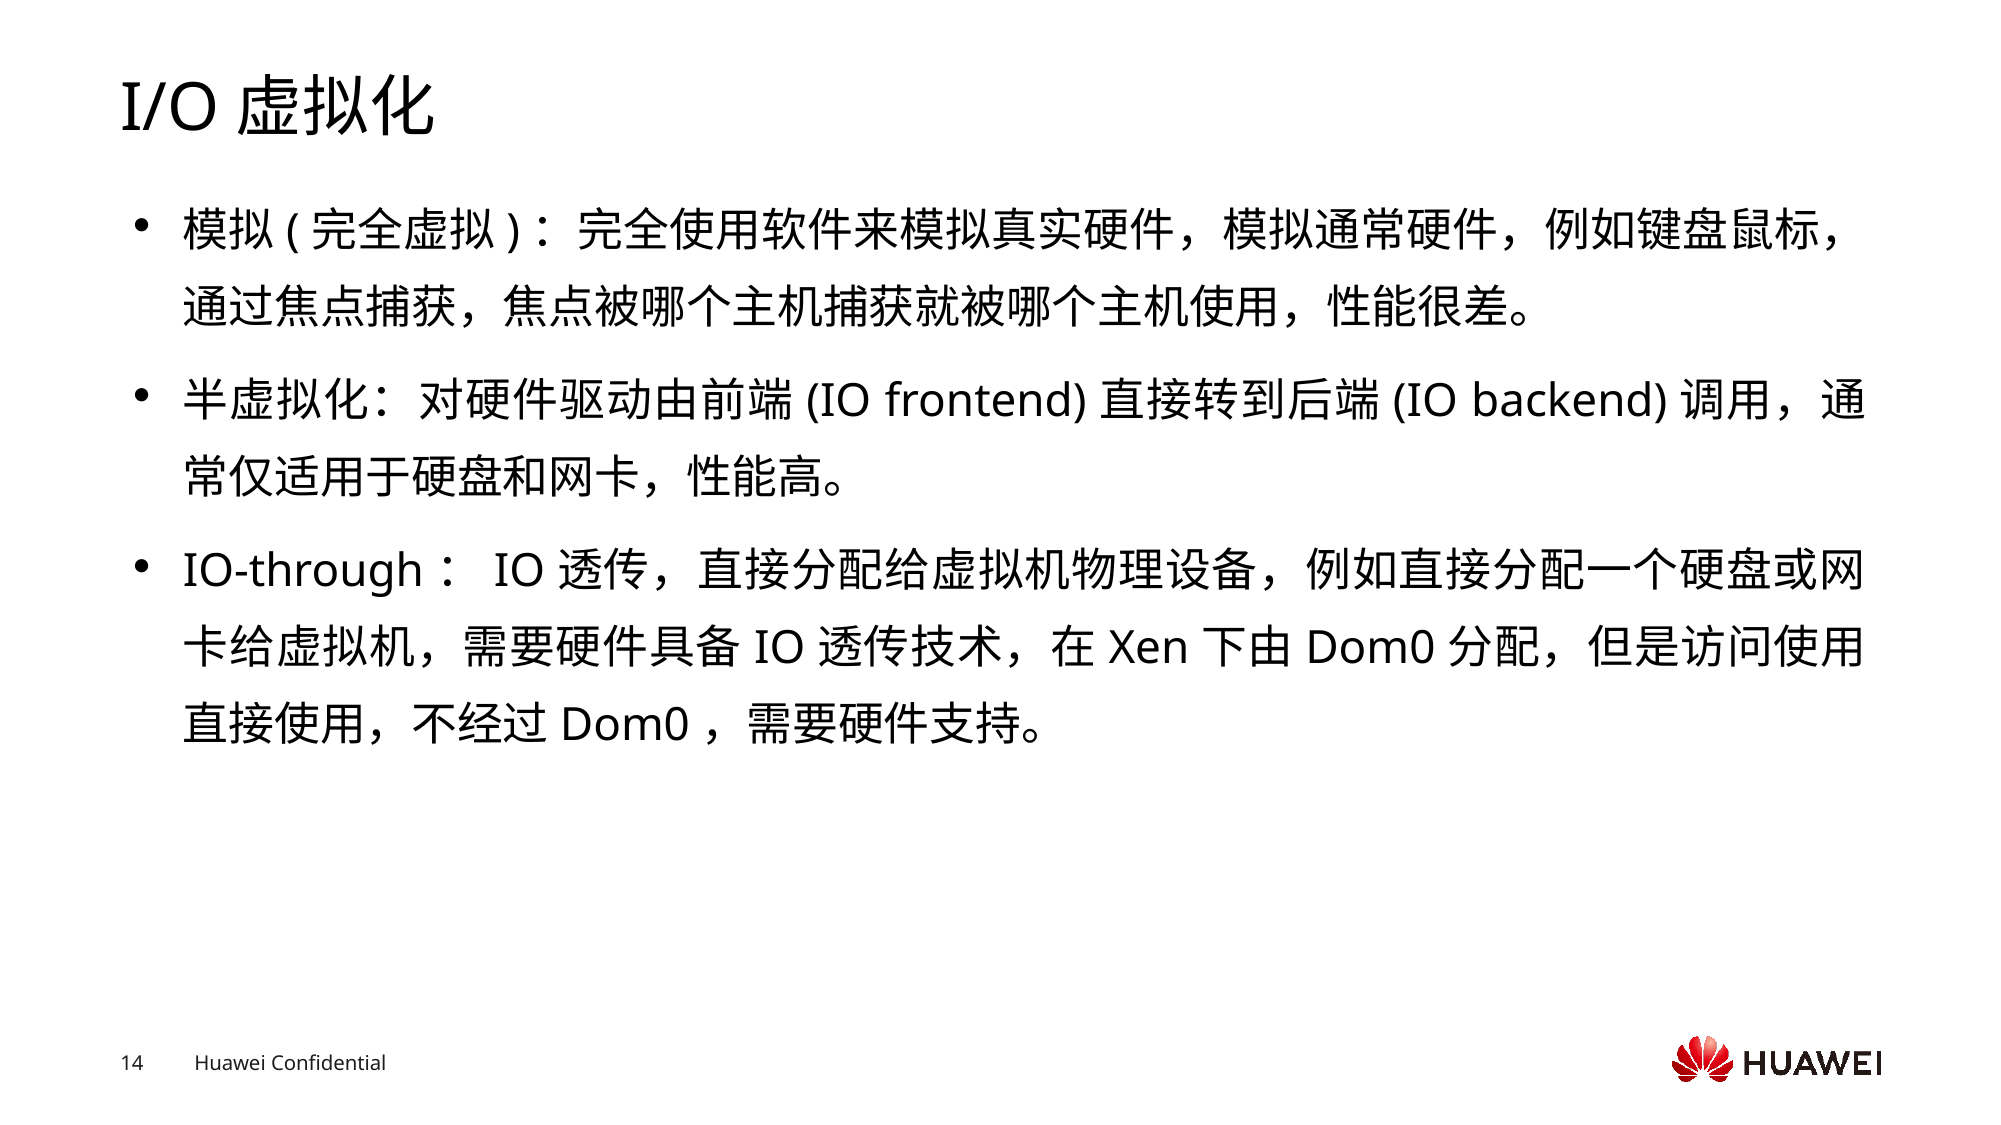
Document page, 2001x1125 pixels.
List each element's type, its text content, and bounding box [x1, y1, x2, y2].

title I/O虚拟化 [120, 73, 1880, 154]
picture [1672, 1036, 1881, 1082]
list 模拟(完全虚拟)：完全使用软件来模拟真实硬件，模拟通常硬件，例如键盘鼠标，通过焦点捕获，焦点被哪个主机捕获就被哪个主机使用，性能很差。 半虚拟化：对硬件驱动由前端(IO frontend)直接转到后端(IO backend)调用，通常仅适用于硬盘和网卡，性能高。 IO-through：IO透传，直接分配给虚拟机物理设备，例如直接分配一个硬盘或网卡给虚拟机，需要硬件具备IO透传技术，在Xen下由Dom0分配，但是访问使用直接使用，不经过Dom0，需要硬件支持。 [119, 171, 1881, 973]
